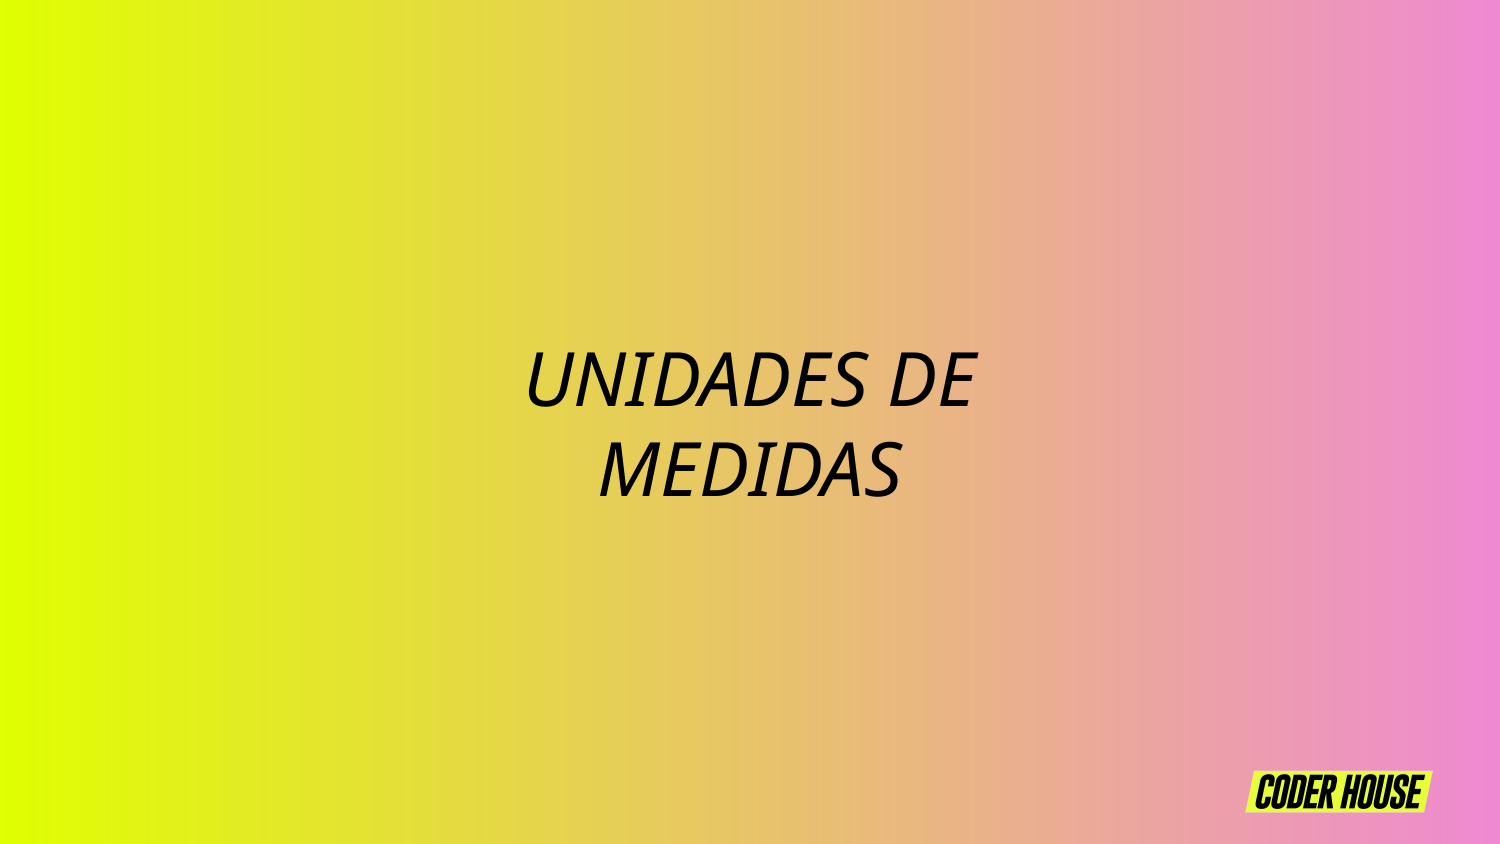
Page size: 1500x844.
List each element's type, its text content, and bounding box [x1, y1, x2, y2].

picture [1241, 764, 1437, 819]
text_box UNIDADES DE MEDIDAS [358, 340, 1142, 503]
